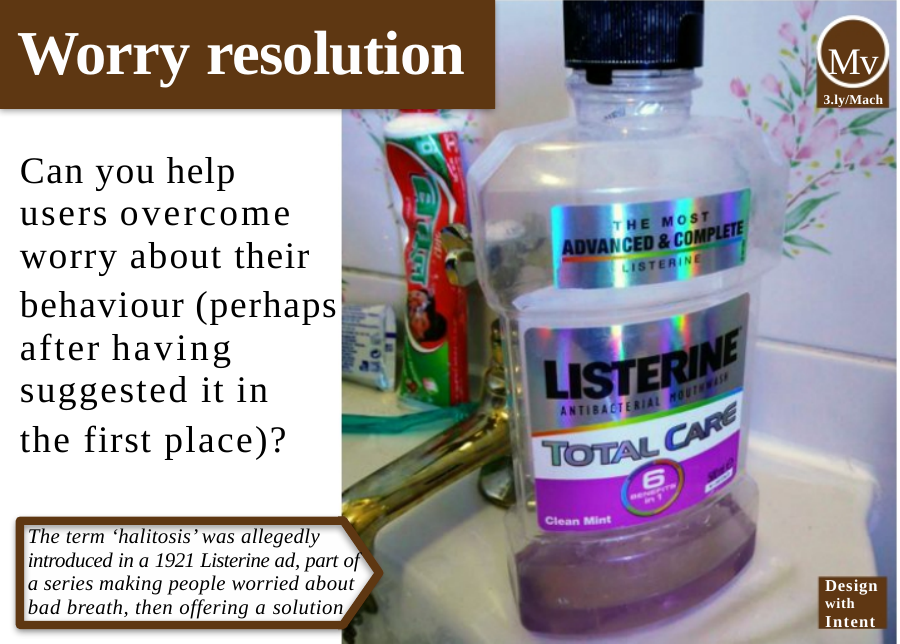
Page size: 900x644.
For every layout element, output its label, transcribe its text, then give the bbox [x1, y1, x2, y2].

text_box Worry resolution Mv [17, 11, 333, 87]
text_box Can you help users overcome worry about their behaviour (perhaps after having suggested it in the first place)? The term ‘halitosis’ was allegedly introduced in a 1921 Listerine ad, part of a series making people worried about bad breath, then offering a solution [19, 148, 333, 620]
text_box [17, 519, 333, 628]
text_box [0, 0, 336, 111]
picture [338, 0, 898, 644]
